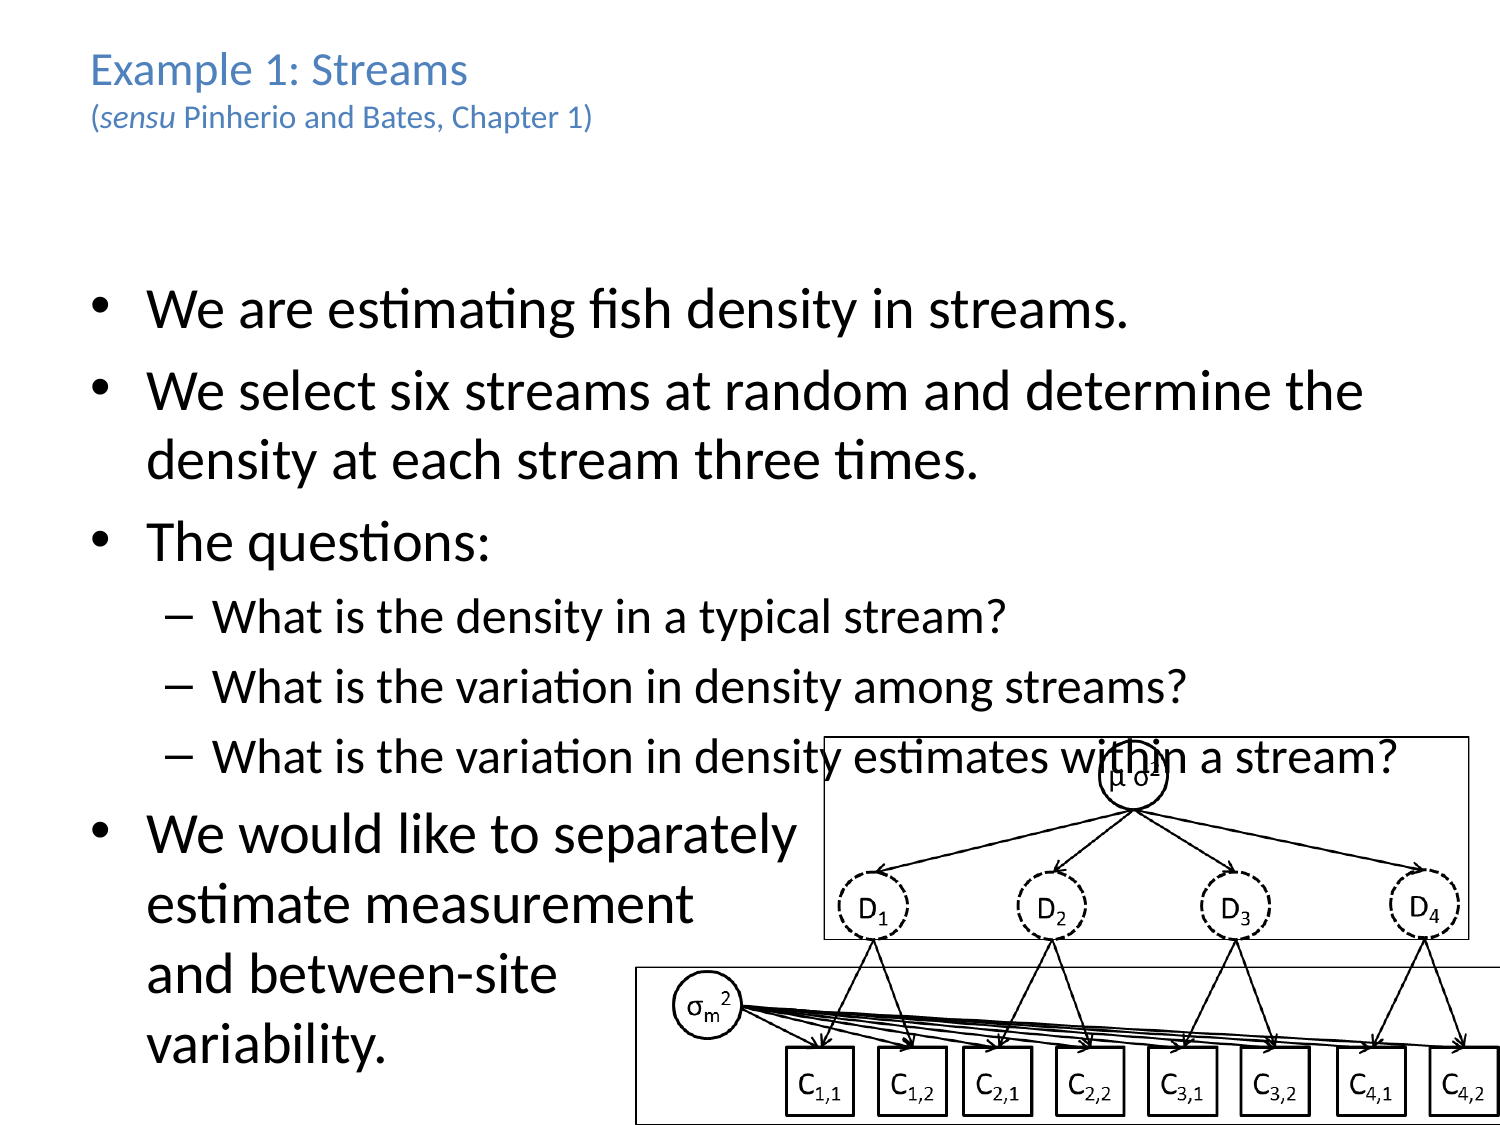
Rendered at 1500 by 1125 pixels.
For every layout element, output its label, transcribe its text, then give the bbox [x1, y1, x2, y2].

picture [635, 736, 1500, 1125]
list We are estimating fish density in streams. We select six streams at random and determine the density at each stream three times. The questions: What is the density in a typical stream? What is the variation in density among streams? What is the variation in density estimates within a stream? We would like to separately estimate measurement and between-site variability. [75, 262, 1425, 1005]
title Example 1: Streams (sensu Pinherio and Bates, Chapter 1) [75, 30, 1425, 144]
